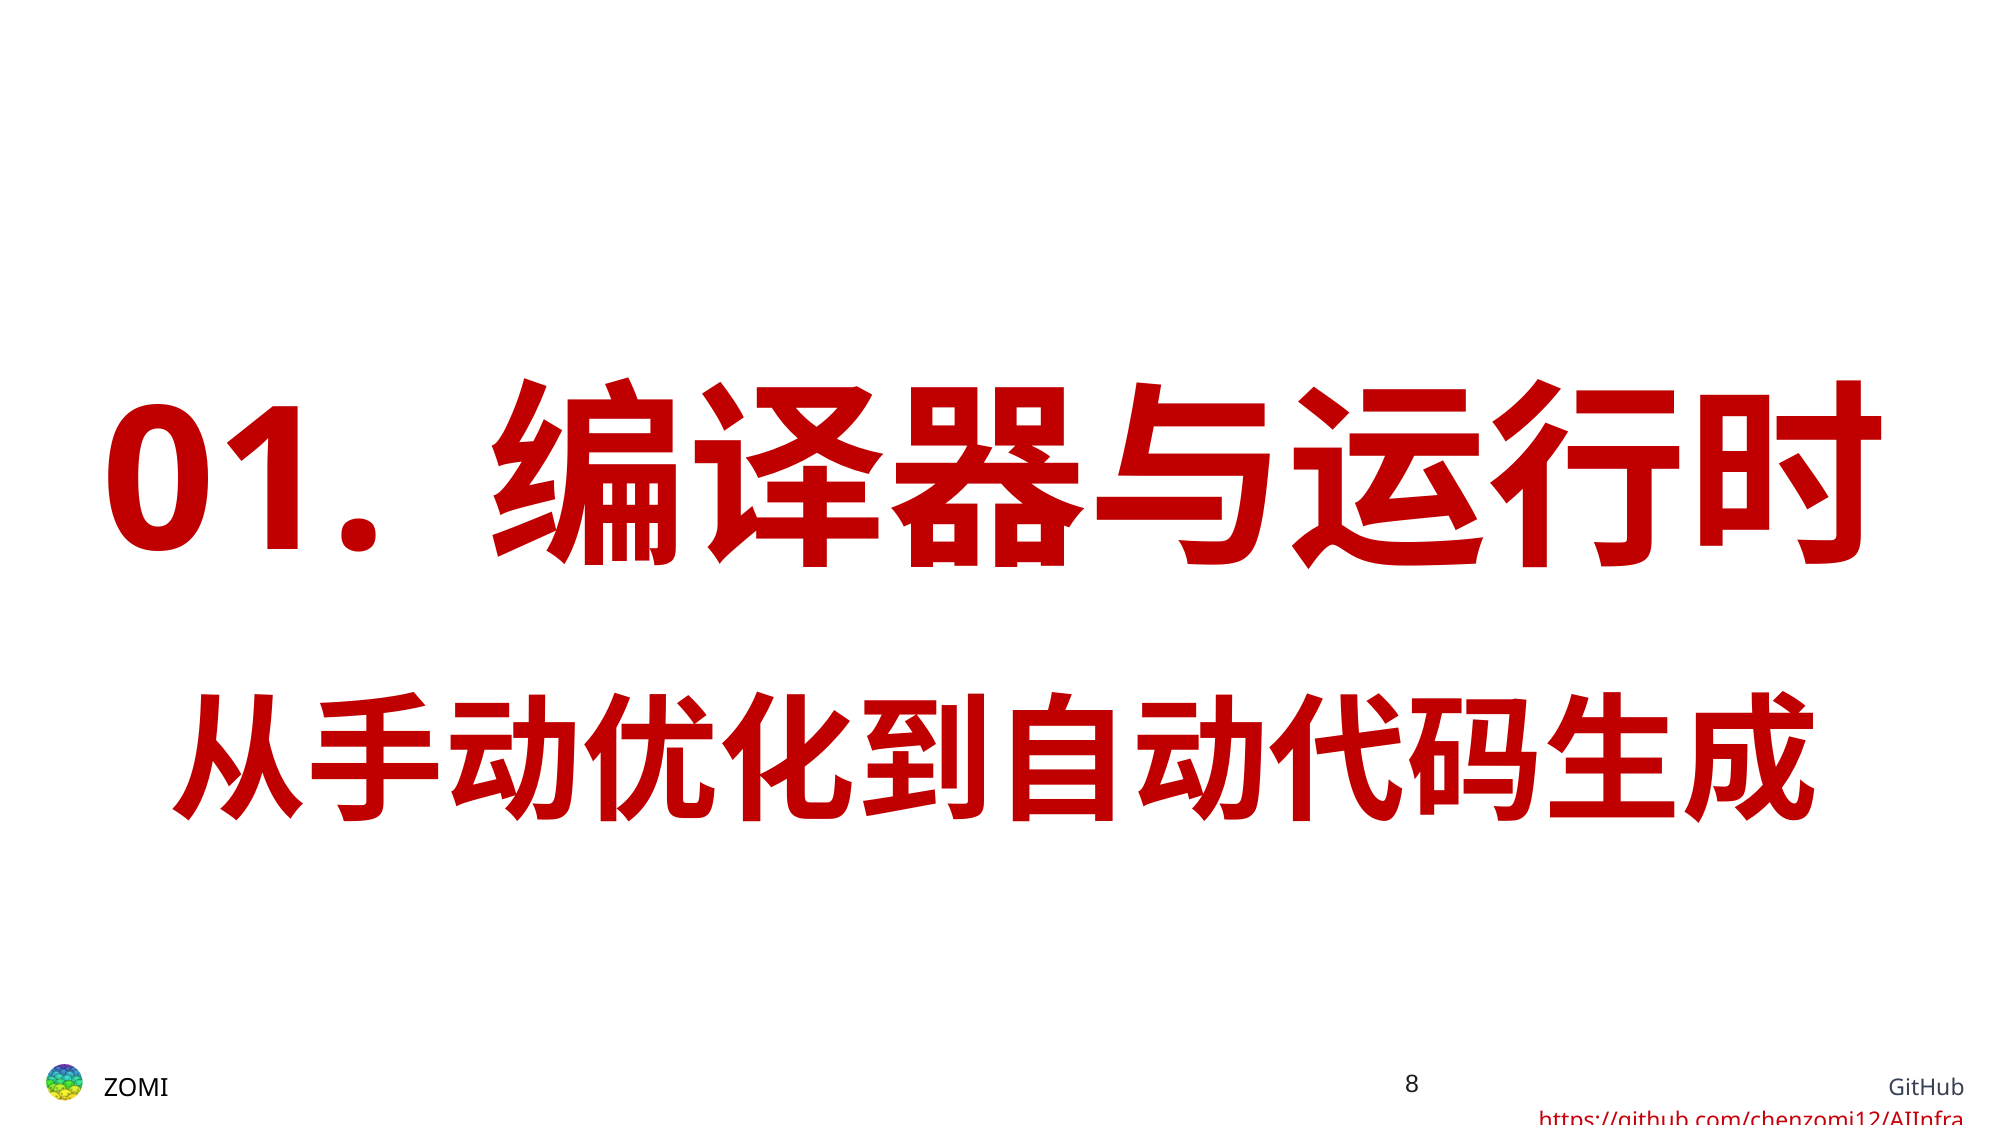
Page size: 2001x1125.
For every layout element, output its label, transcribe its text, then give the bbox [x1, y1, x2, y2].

picture [47, 1065, 82, 1100]
list 01. 编译器与运行时 从手动优化到自动代码生成 [79, 80, 1910, 986]
